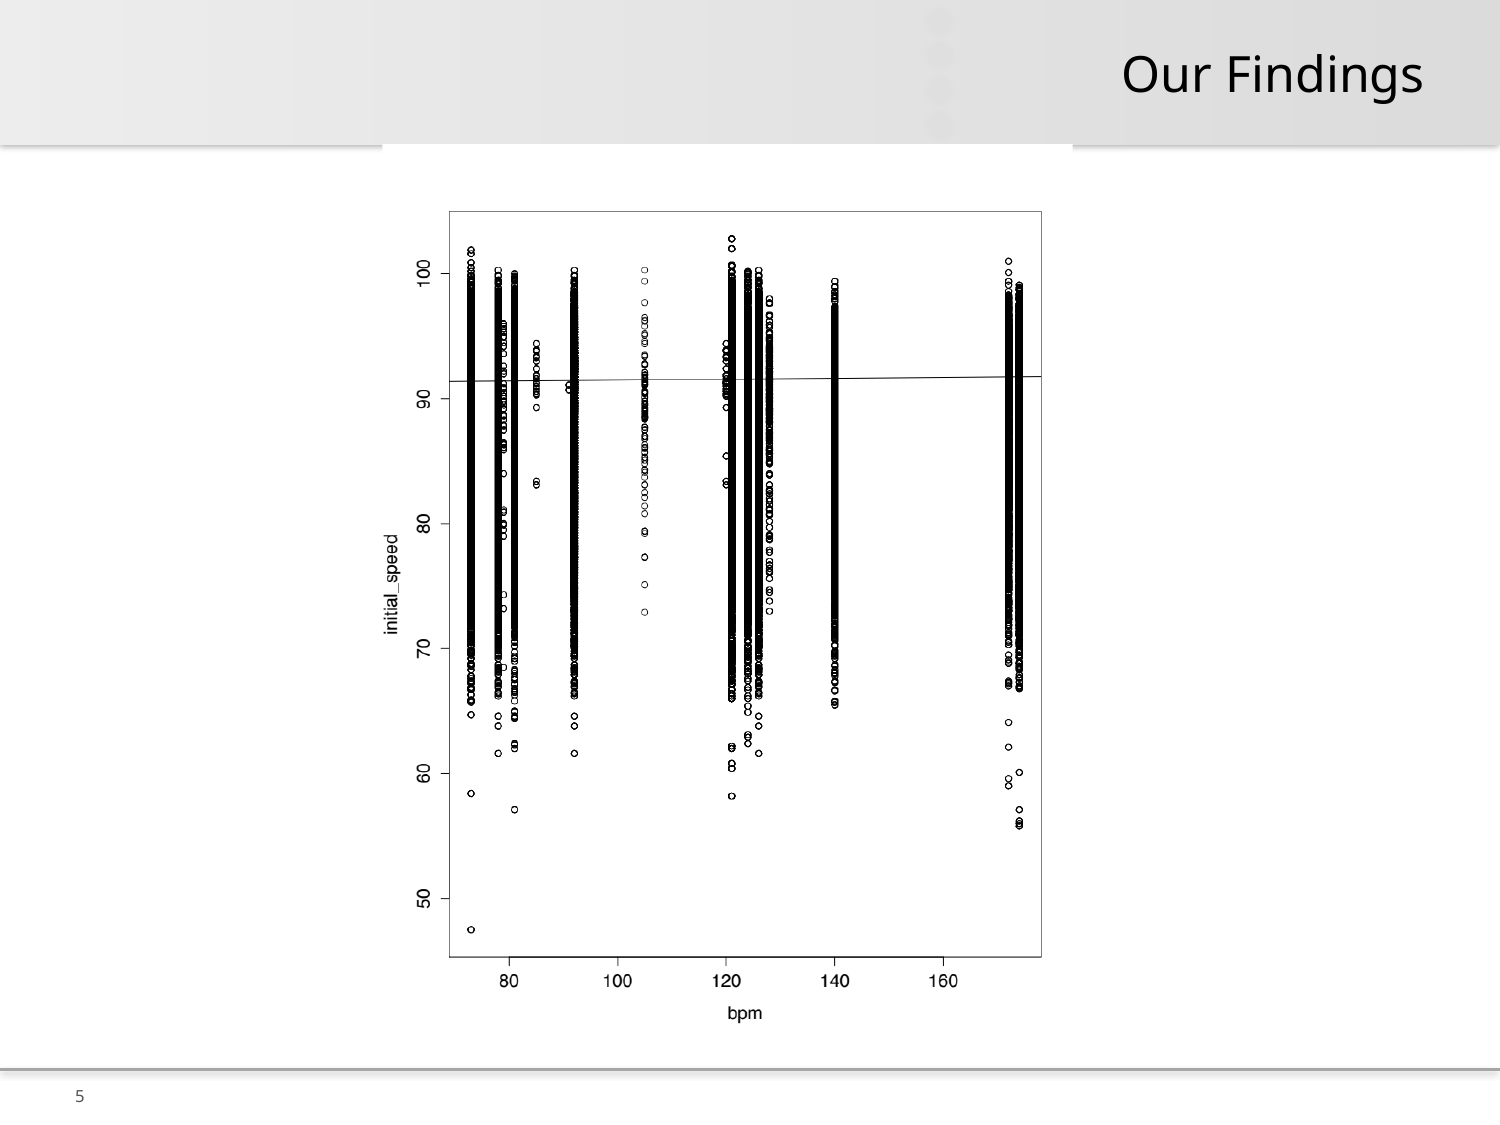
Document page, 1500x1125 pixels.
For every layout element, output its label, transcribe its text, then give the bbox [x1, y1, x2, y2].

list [382, 144, 1073, 1039]
title Our Findings [382, 0, 1425, 145]
slide_number 5 [75, 1069, 425, 1125]
